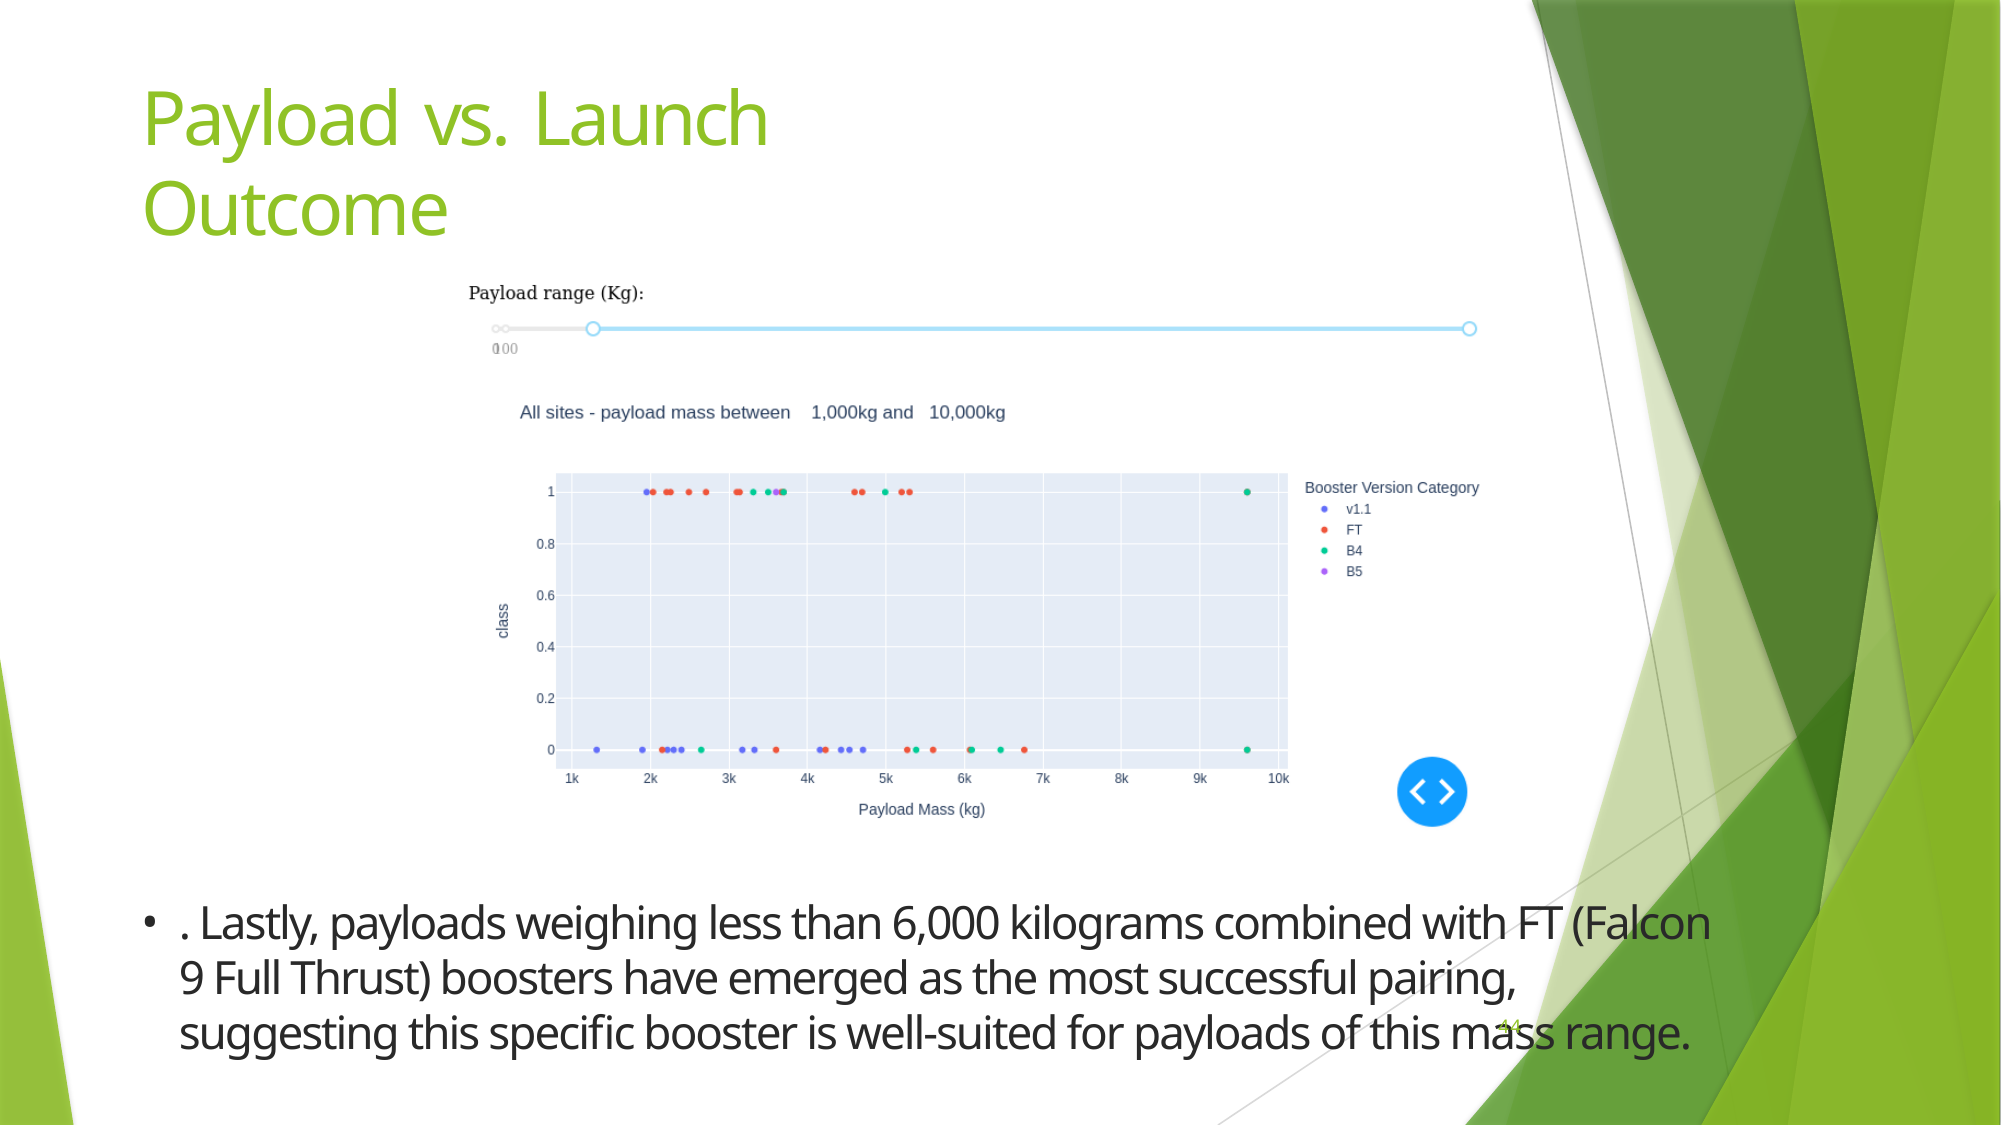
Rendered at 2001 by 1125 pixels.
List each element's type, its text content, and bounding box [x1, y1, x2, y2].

title Payload vs. Launch Outcome [139, 68, 1088, 259]
text_box . Lastly, payloads weighing less than 6,000 kilograms combined with FT (Falcon 9 Full Thrust) boosters have emerged as the most successful pairing, suggesting this specific booster is well-suited for payloads of this mass range. [1522, 891, 1729, 1059]
picture [461, 272, 1498, 853]
text_box . Lastly, payloads weighing less than 6,000 kilograms combined with FT (Falcon 9 Full Thrust) boosters have emerged as the most successful pairing, suggesting this specific booster is well-suited for payloads of this mass range. [139, 891, 1409, 1059]
slide_number 44 [1409, 694, 1522, 1125]
